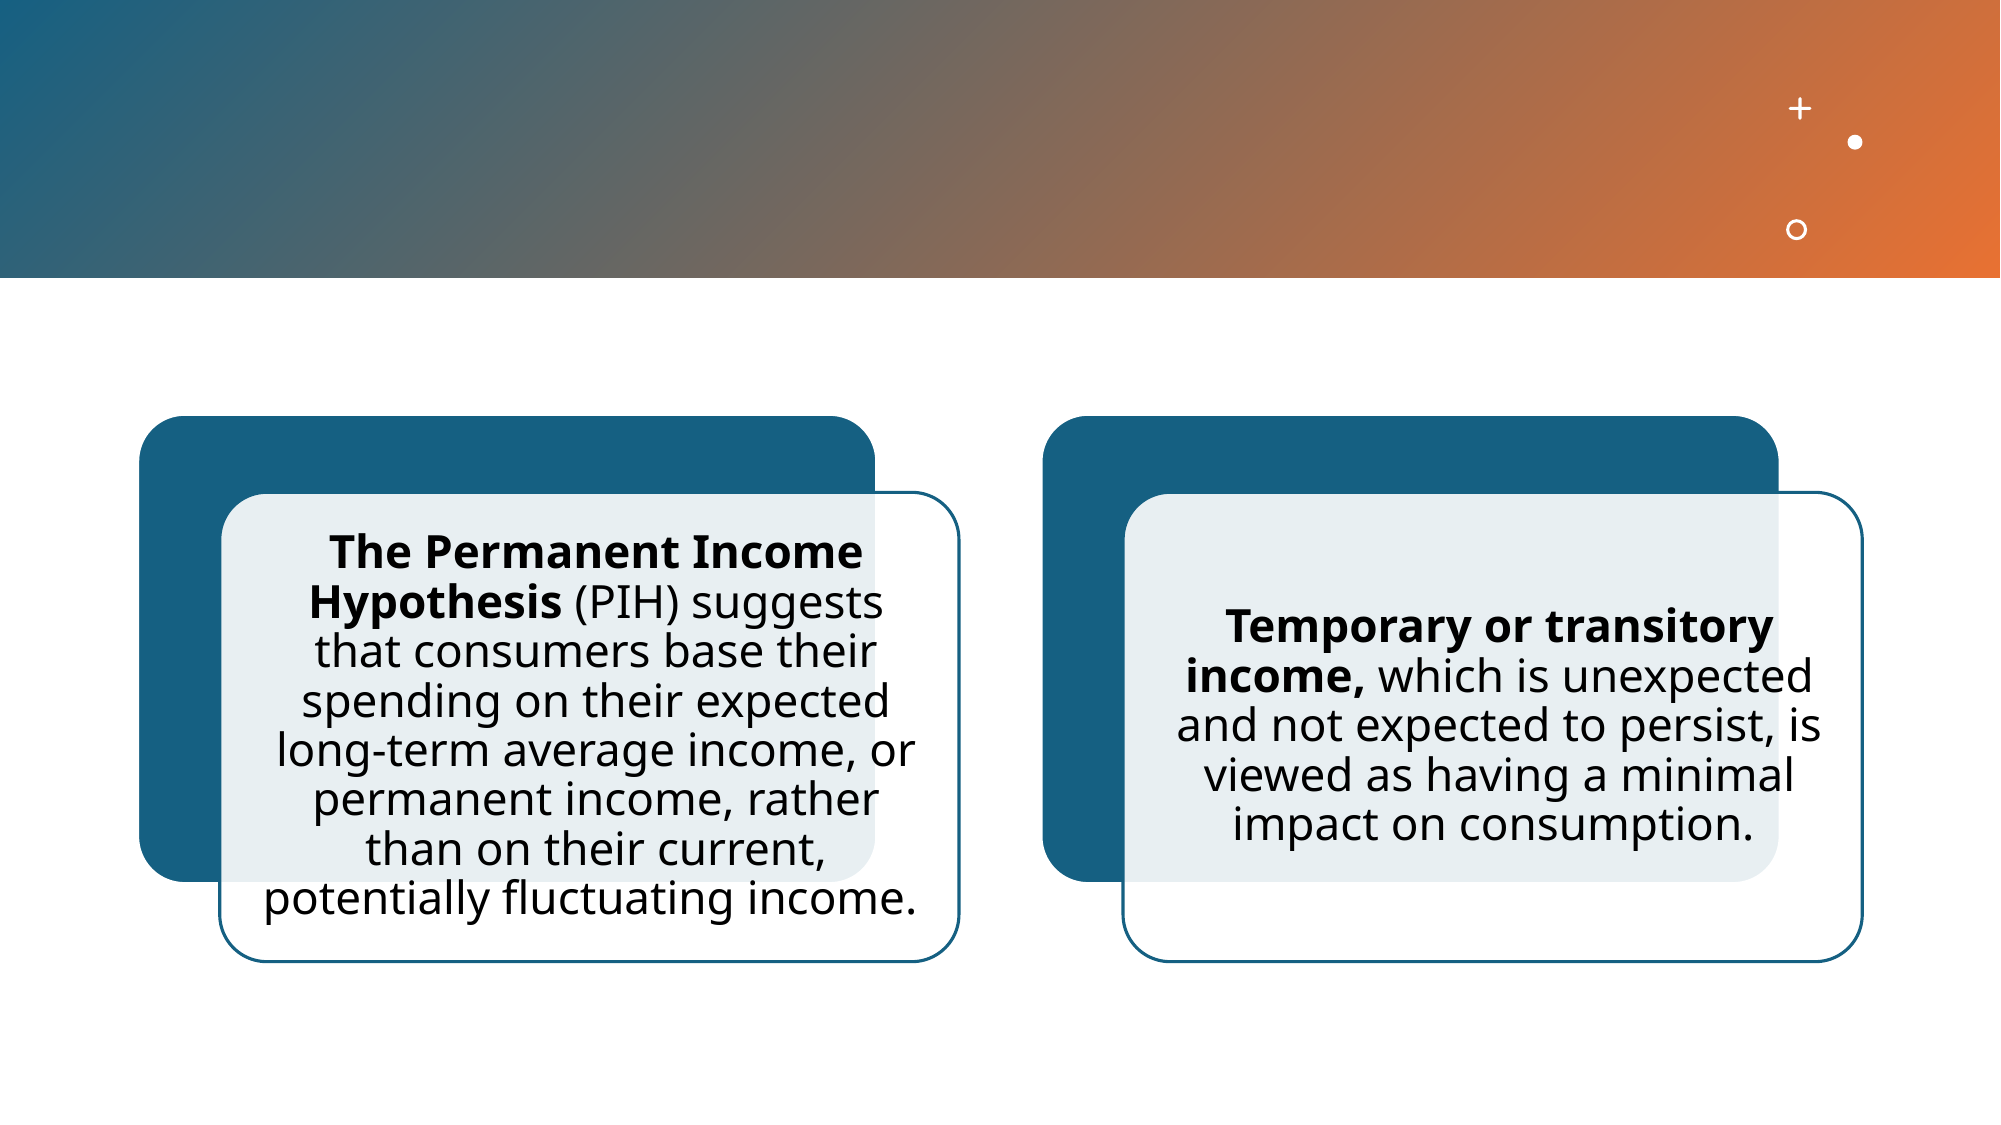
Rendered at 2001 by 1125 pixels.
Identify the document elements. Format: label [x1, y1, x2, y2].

text_box [1847, 134, 1863, 150]
text_box [1786, 219, 1808, 241]
text_box [1788, 97, 1812, 120]
text_box [0, 0, 2000, 279]
list [136, 362, 1863, 1014]
